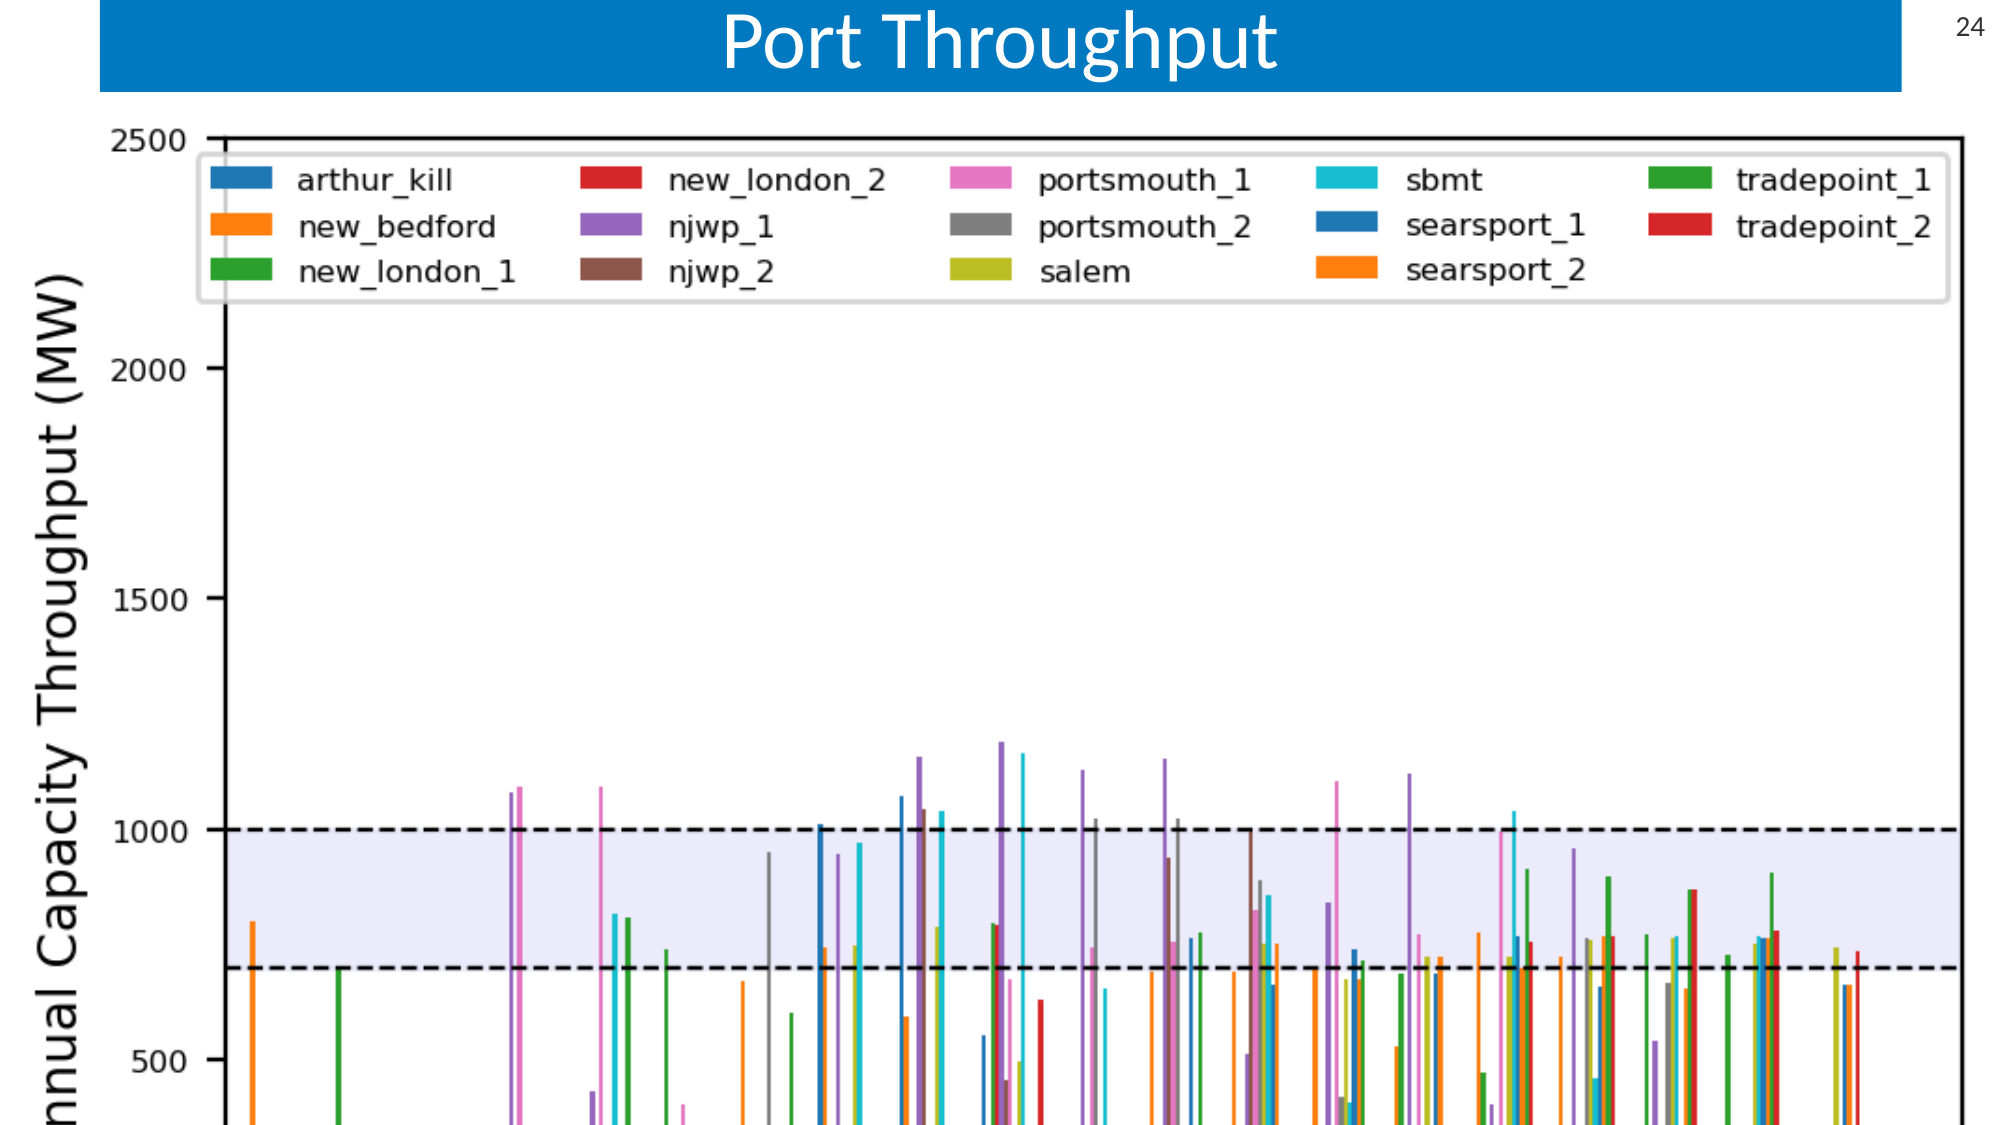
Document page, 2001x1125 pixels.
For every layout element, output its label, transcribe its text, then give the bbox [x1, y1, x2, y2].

title Port Throughput [99, 0, 1902, 91]
picture [0, 92, 2000, 1125]
